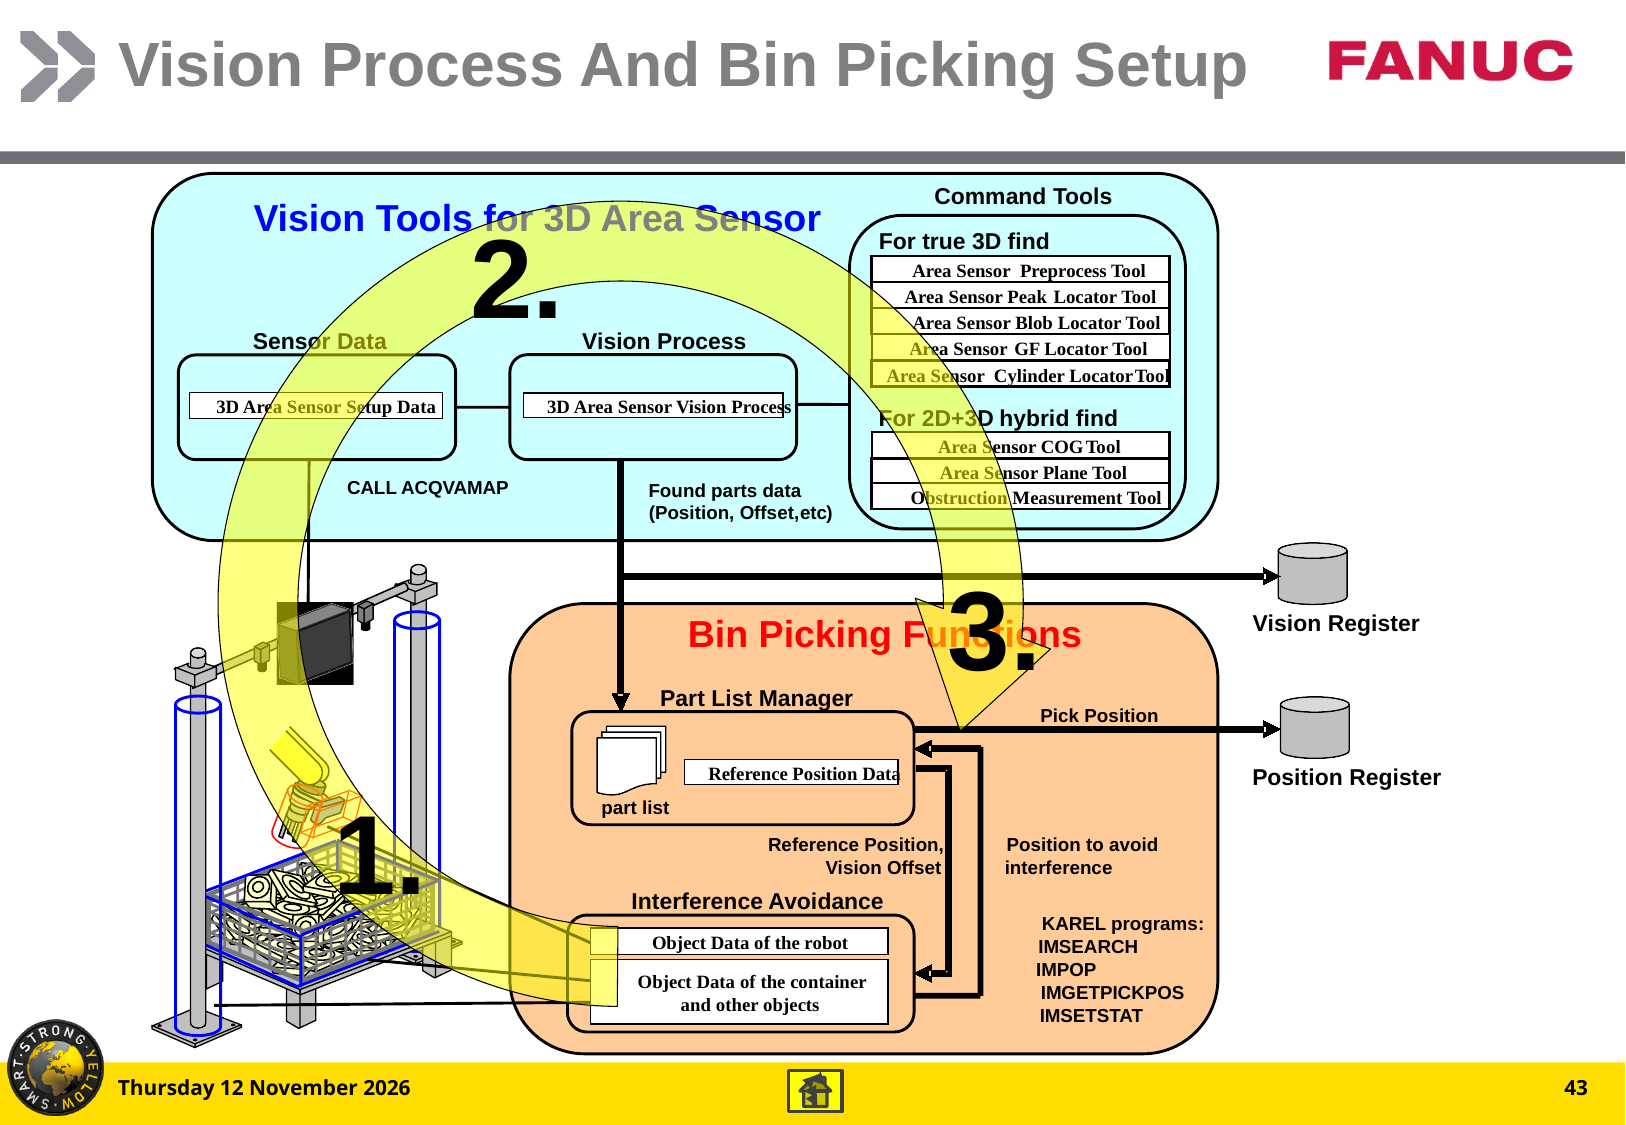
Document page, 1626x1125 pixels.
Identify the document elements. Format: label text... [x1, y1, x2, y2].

title Vision Process And Bin Picking Setup [0, 0, 1625, 126]
picture [7, 1019, 104, 1116]
text_box [788, 1070, 842, 1112]
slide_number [117, 1062, 843, 1125]
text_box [150, 171, 1451, 1056]
slide_number 43 [1343, 1062, 1589, 1125]
